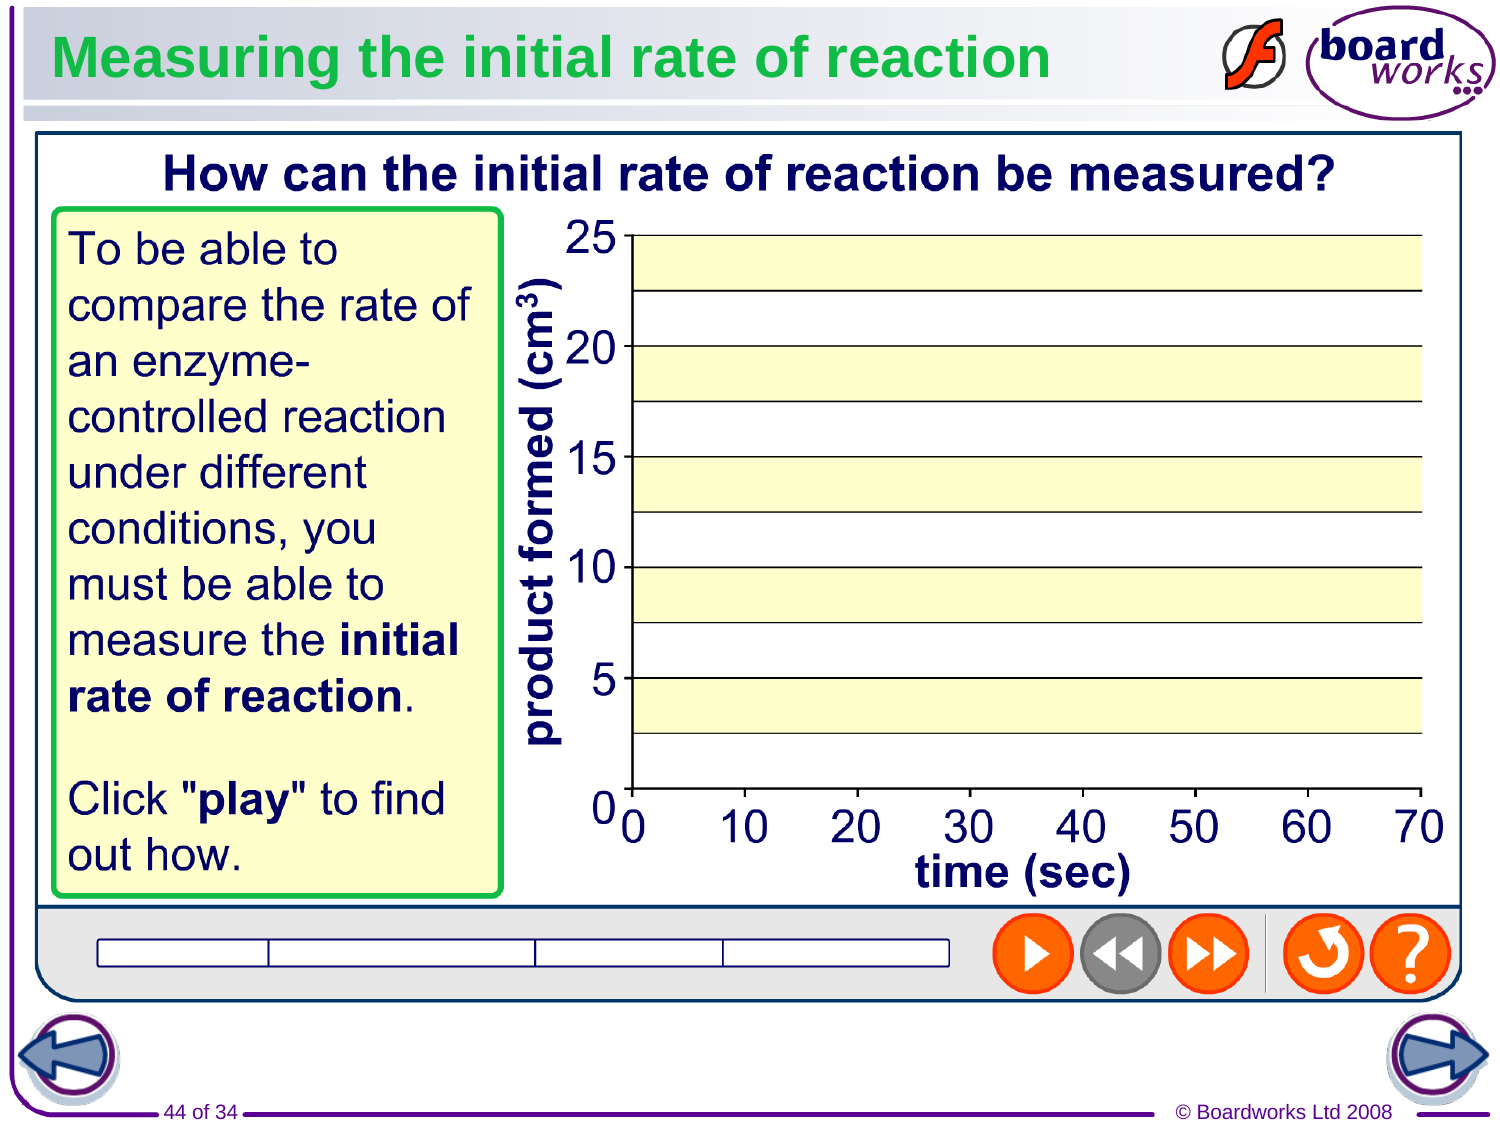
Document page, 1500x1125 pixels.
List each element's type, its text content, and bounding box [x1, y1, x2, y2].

picture [0, 0, 1500, 1125]
title Measuring the initial rate of reaction [36, 8, 1225, 100]
